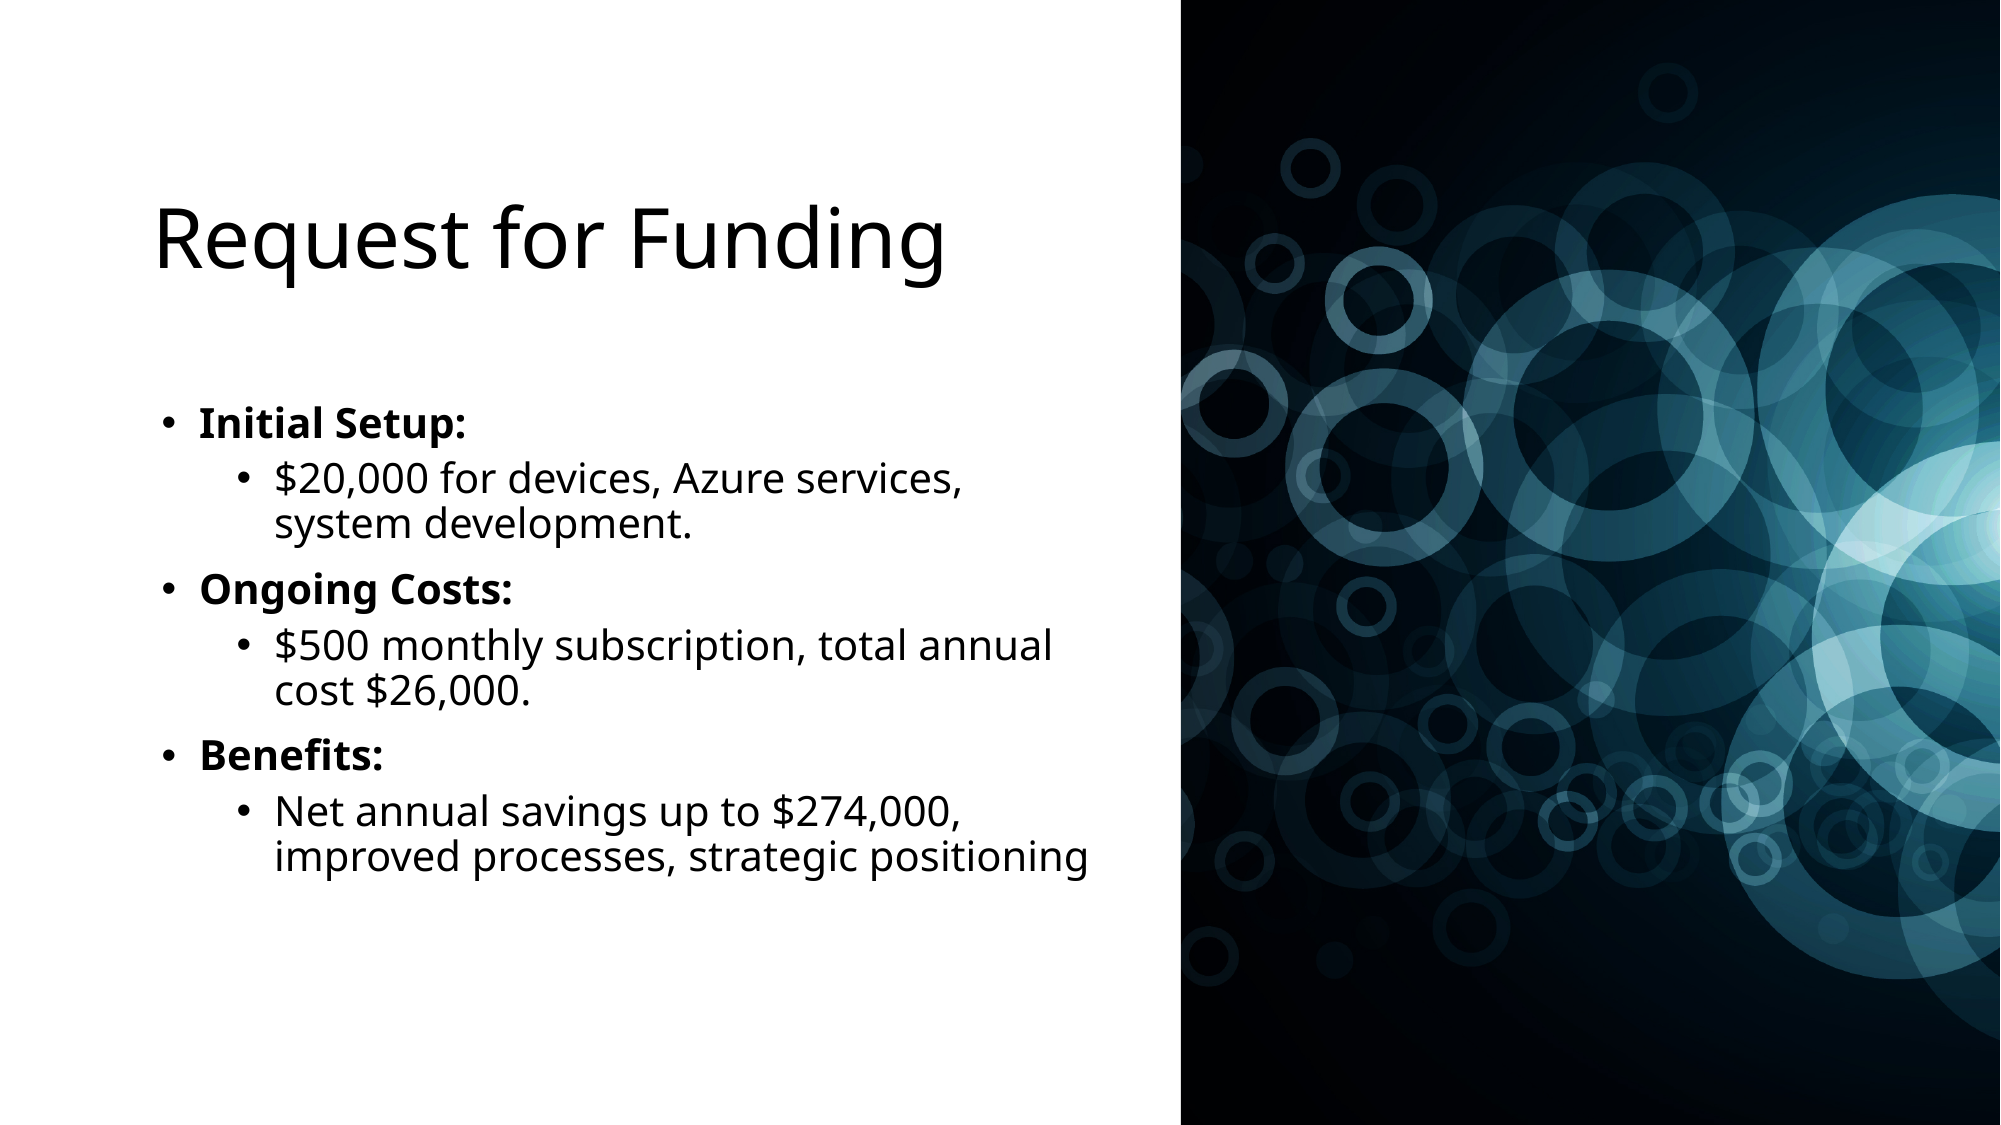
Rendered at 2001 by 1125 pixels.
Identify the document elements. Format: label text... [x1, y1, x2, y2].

list Initial Setup: $20,000 for devices, Azure services, system development. Ongoing Costs: $500 monthly subscription, total annual cost $26,000. Benefits: Net annual savings up to $274,000, improved processes, strategic positioning [137, 394, 1122, 1007]
picture [1180, 0, 2000, 1125]
title Request for Funding [137, 118, 1122, 365]
text_box [0, 0, 1180, 1125]
